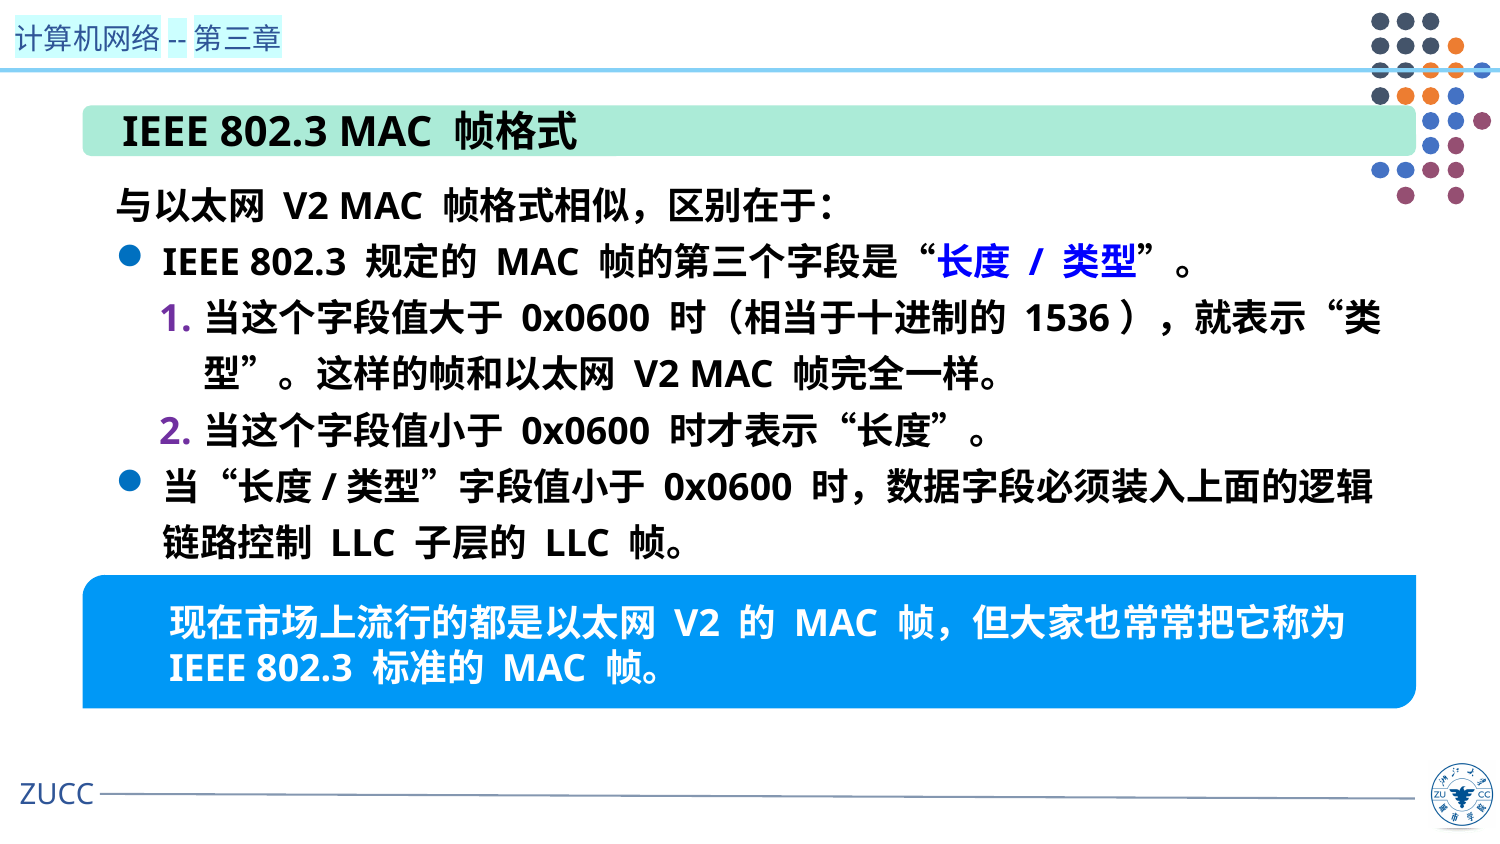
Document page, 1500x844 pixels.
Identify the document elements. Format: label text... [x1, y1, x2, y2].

text_box [594, 105, 1417, 157]
text_box 与以太网 V2 MAC 帧格式相似，区别在于： IEEE 802.3 规定的 MAC 帧的第三个字段是“长度 / 类型”。 当这个字段值大于 0x0600 时（相当于十进制的 1536），就表示“类型”。这样的帧和以太网 V2 MAC 帧完全一样。 当这个字段值小于 0x0600 时才表示“长度”。 当“长度/类型”字段值小于 0x0600 时，数据字段必须装入上面的逻辑链路控制 LLC 子层的 LLC 帧。 [100, 162, 1407, 572]
text_box [82, 105, 107, 157]
text_box 现在市场上流行的都是以太网 V2 的 MAC 帧，但大家也常常把它称为 IEEE 802.3 标准的 MAC 帧。 [154, 591, 1382, 697]
text_box [80, 572, 1419, 711]
text_box IEEE 802.3 MAC 帧格式 [107, 96, 594, 162]
picture [1415, 750, 1500, 837]
